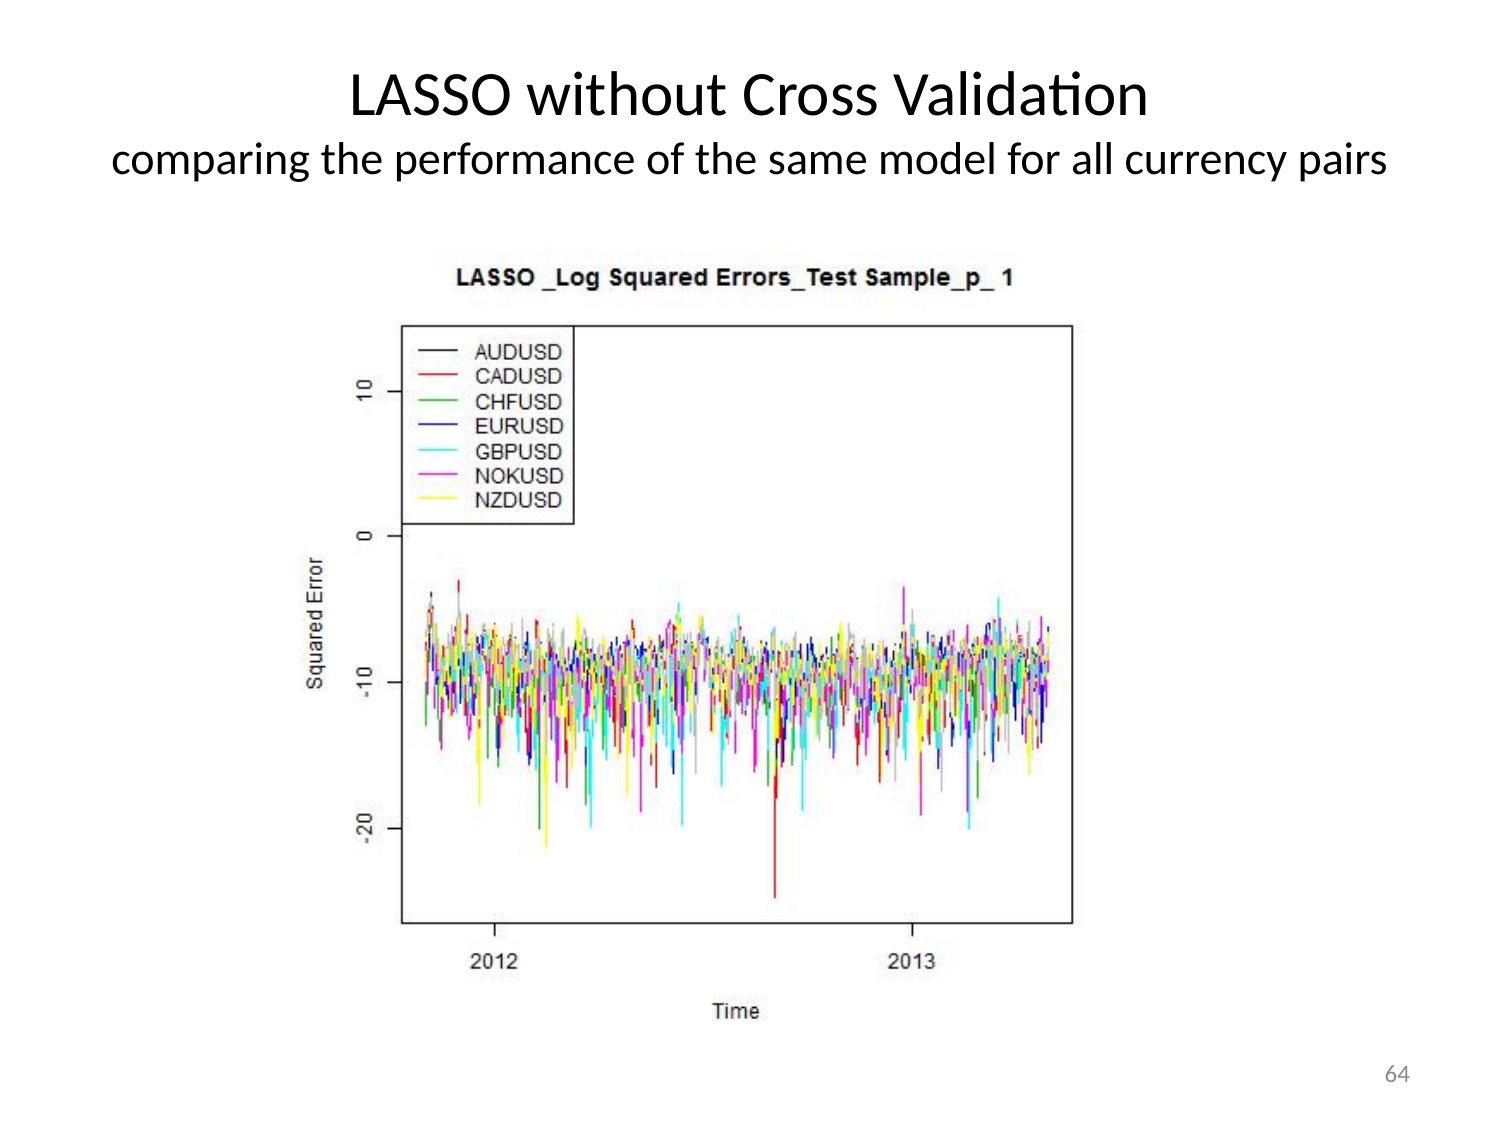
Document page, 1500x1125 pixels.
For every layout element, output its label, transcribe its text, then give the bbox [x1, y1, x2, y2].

slide_number 64 [1074, 1042, 1425, 1103]
picture [299, 224, 1126, 1051]
text_box LASSO without Cross Validation comparing the performance of the same model for all currency pairs [74, 45, 1425, 233]
